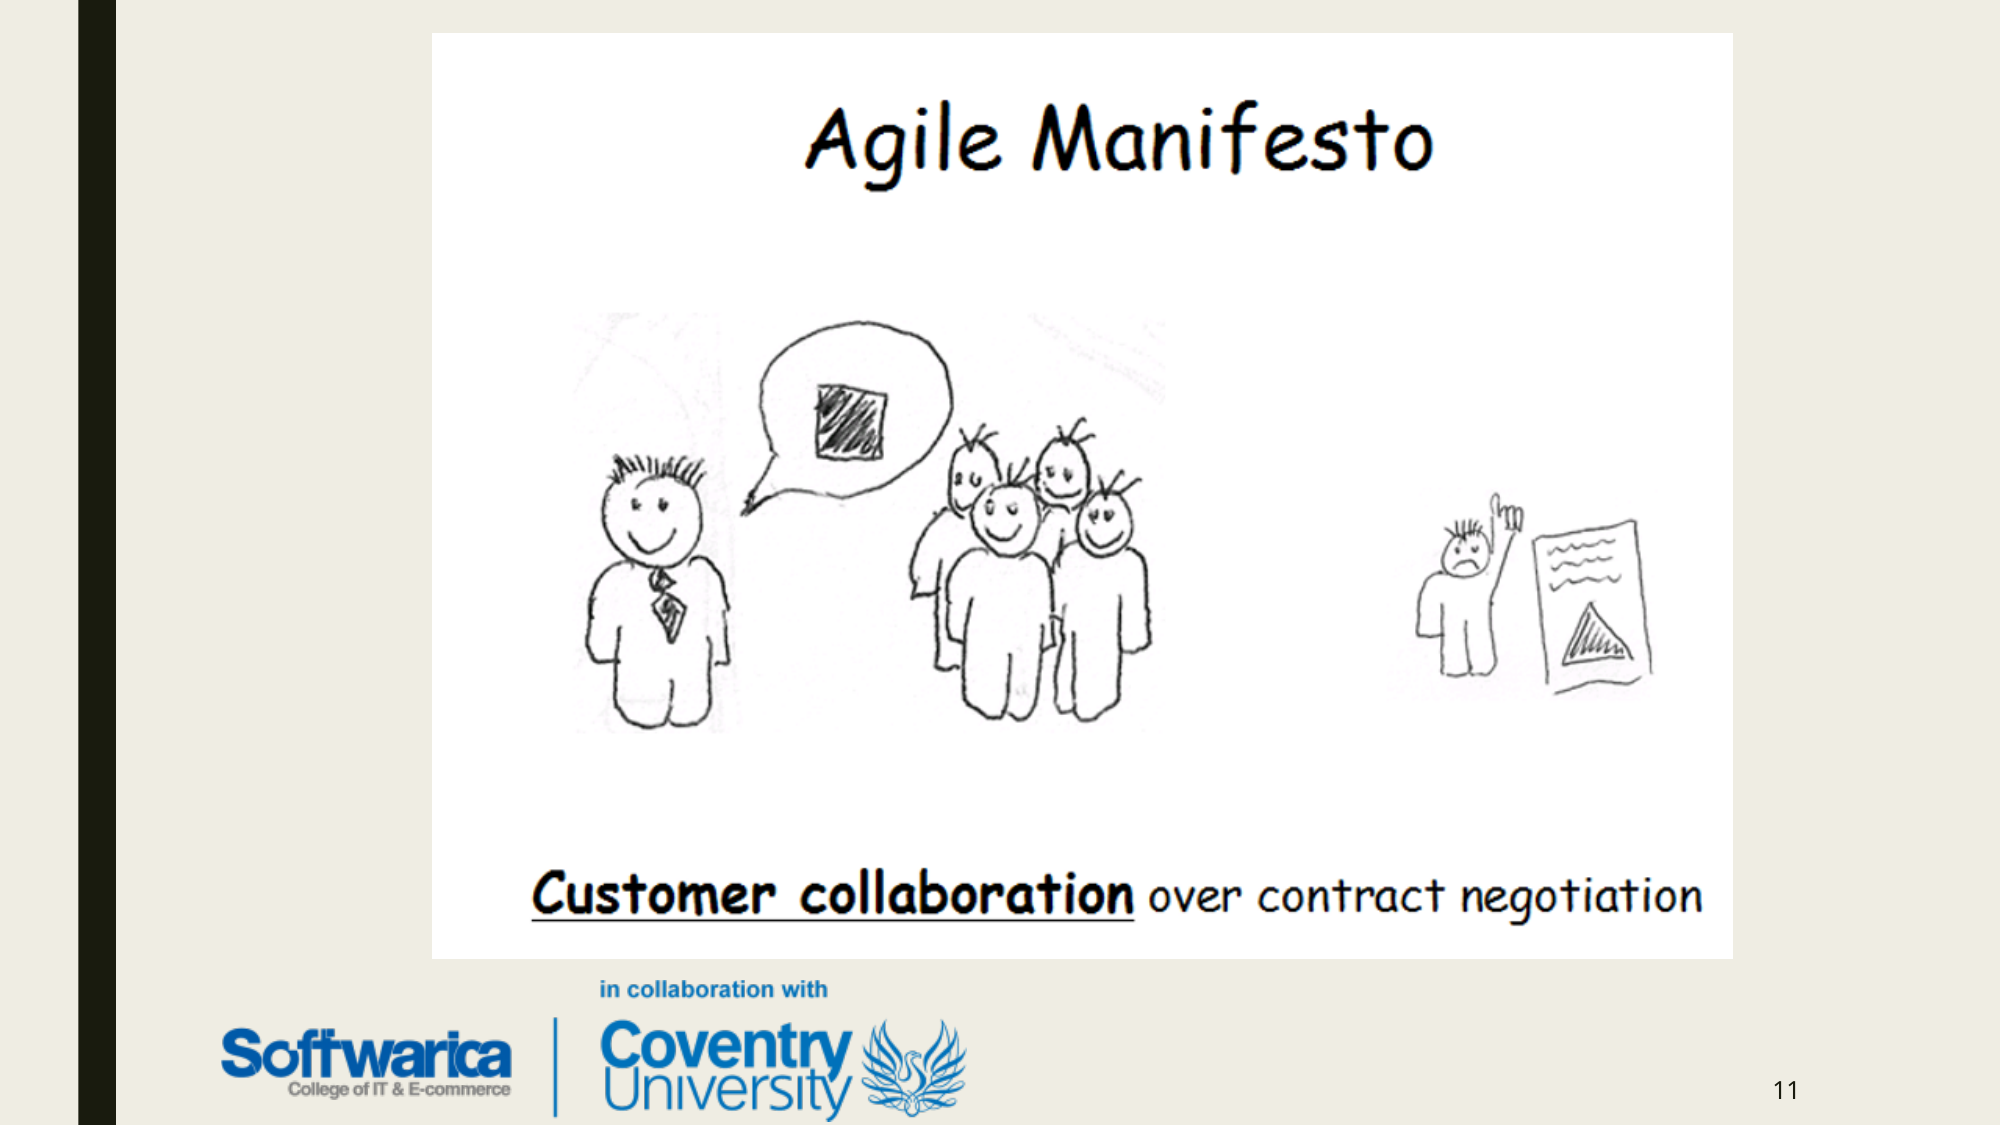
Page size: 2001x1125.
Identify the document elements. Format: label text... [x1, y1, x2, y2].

slide_number 11 [1553, 1058, 1816, 1125]
picture [221, 980, 968, 1122]
picture [432, 33, 1733, 959]
